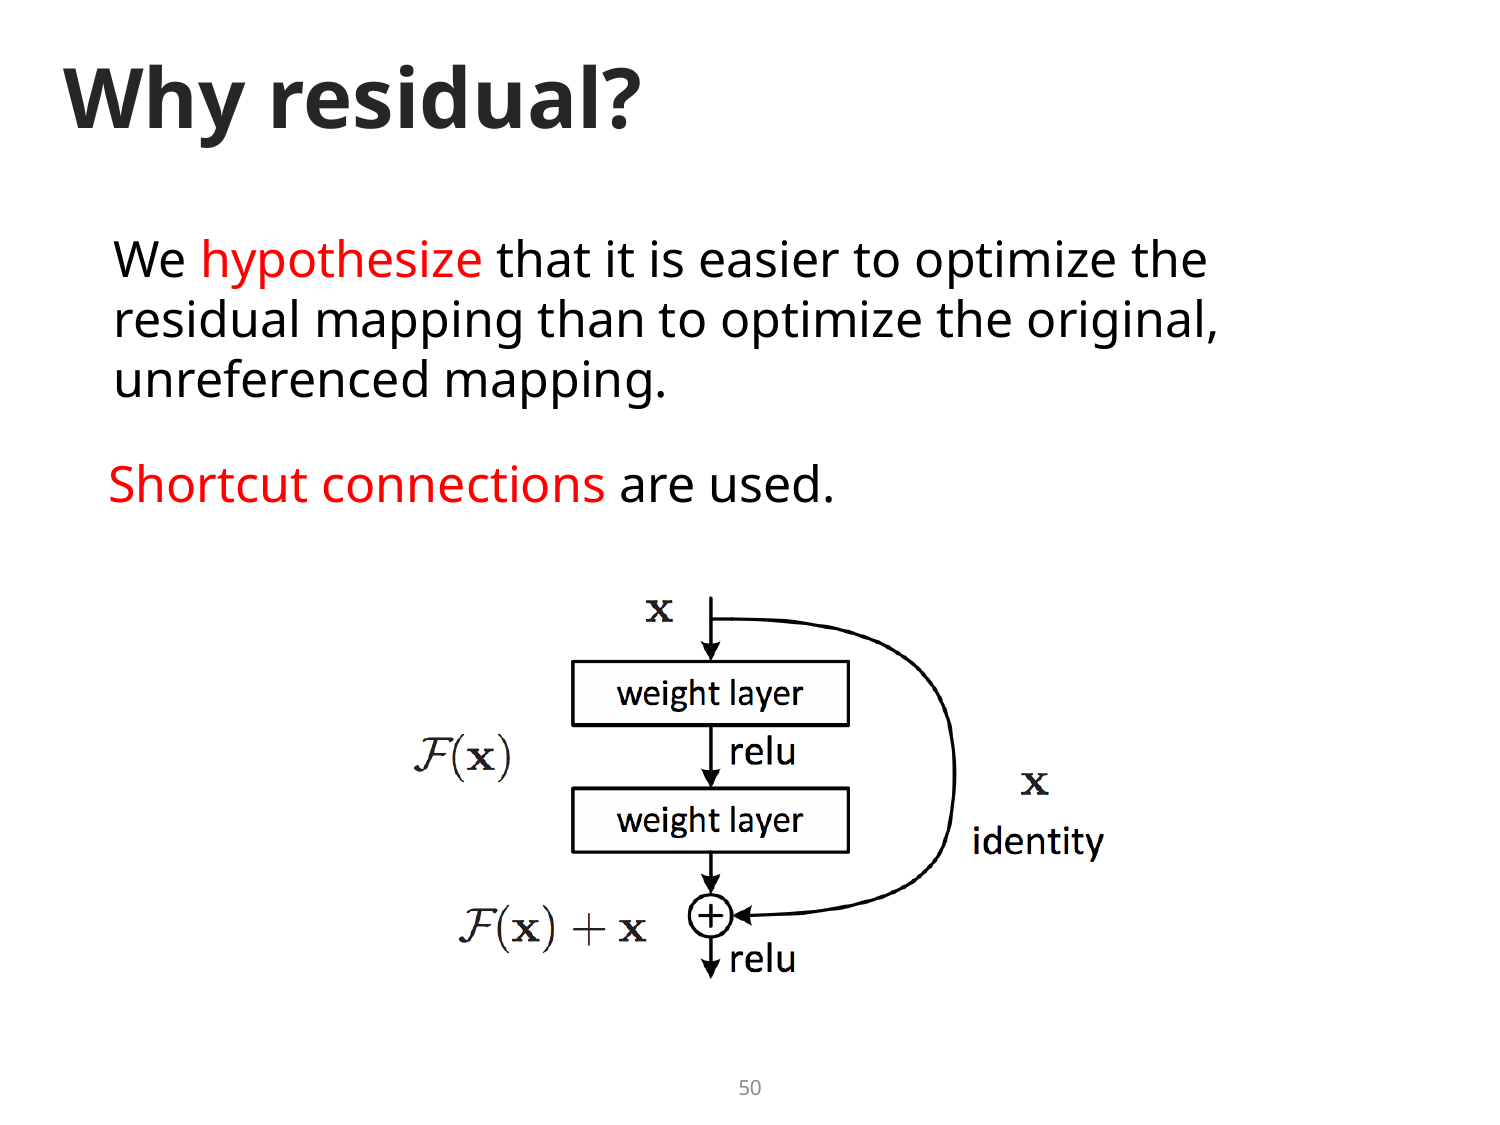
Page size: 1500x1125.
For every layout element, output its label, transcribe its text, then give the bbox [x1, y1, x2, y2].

text_box We hypothesize that it is easier to optimize the residual mapping than to optimize the original, unreferenced mapping. [98, 220, 1424, 416]
slide_number 50 [575, 1058, 925, 1119]
title Why residual? [48, 41, 1456, 149]
picture [377, 567, 1150, 988]
text_box Shortcut connections are used. [93, 444, 864, 520]
